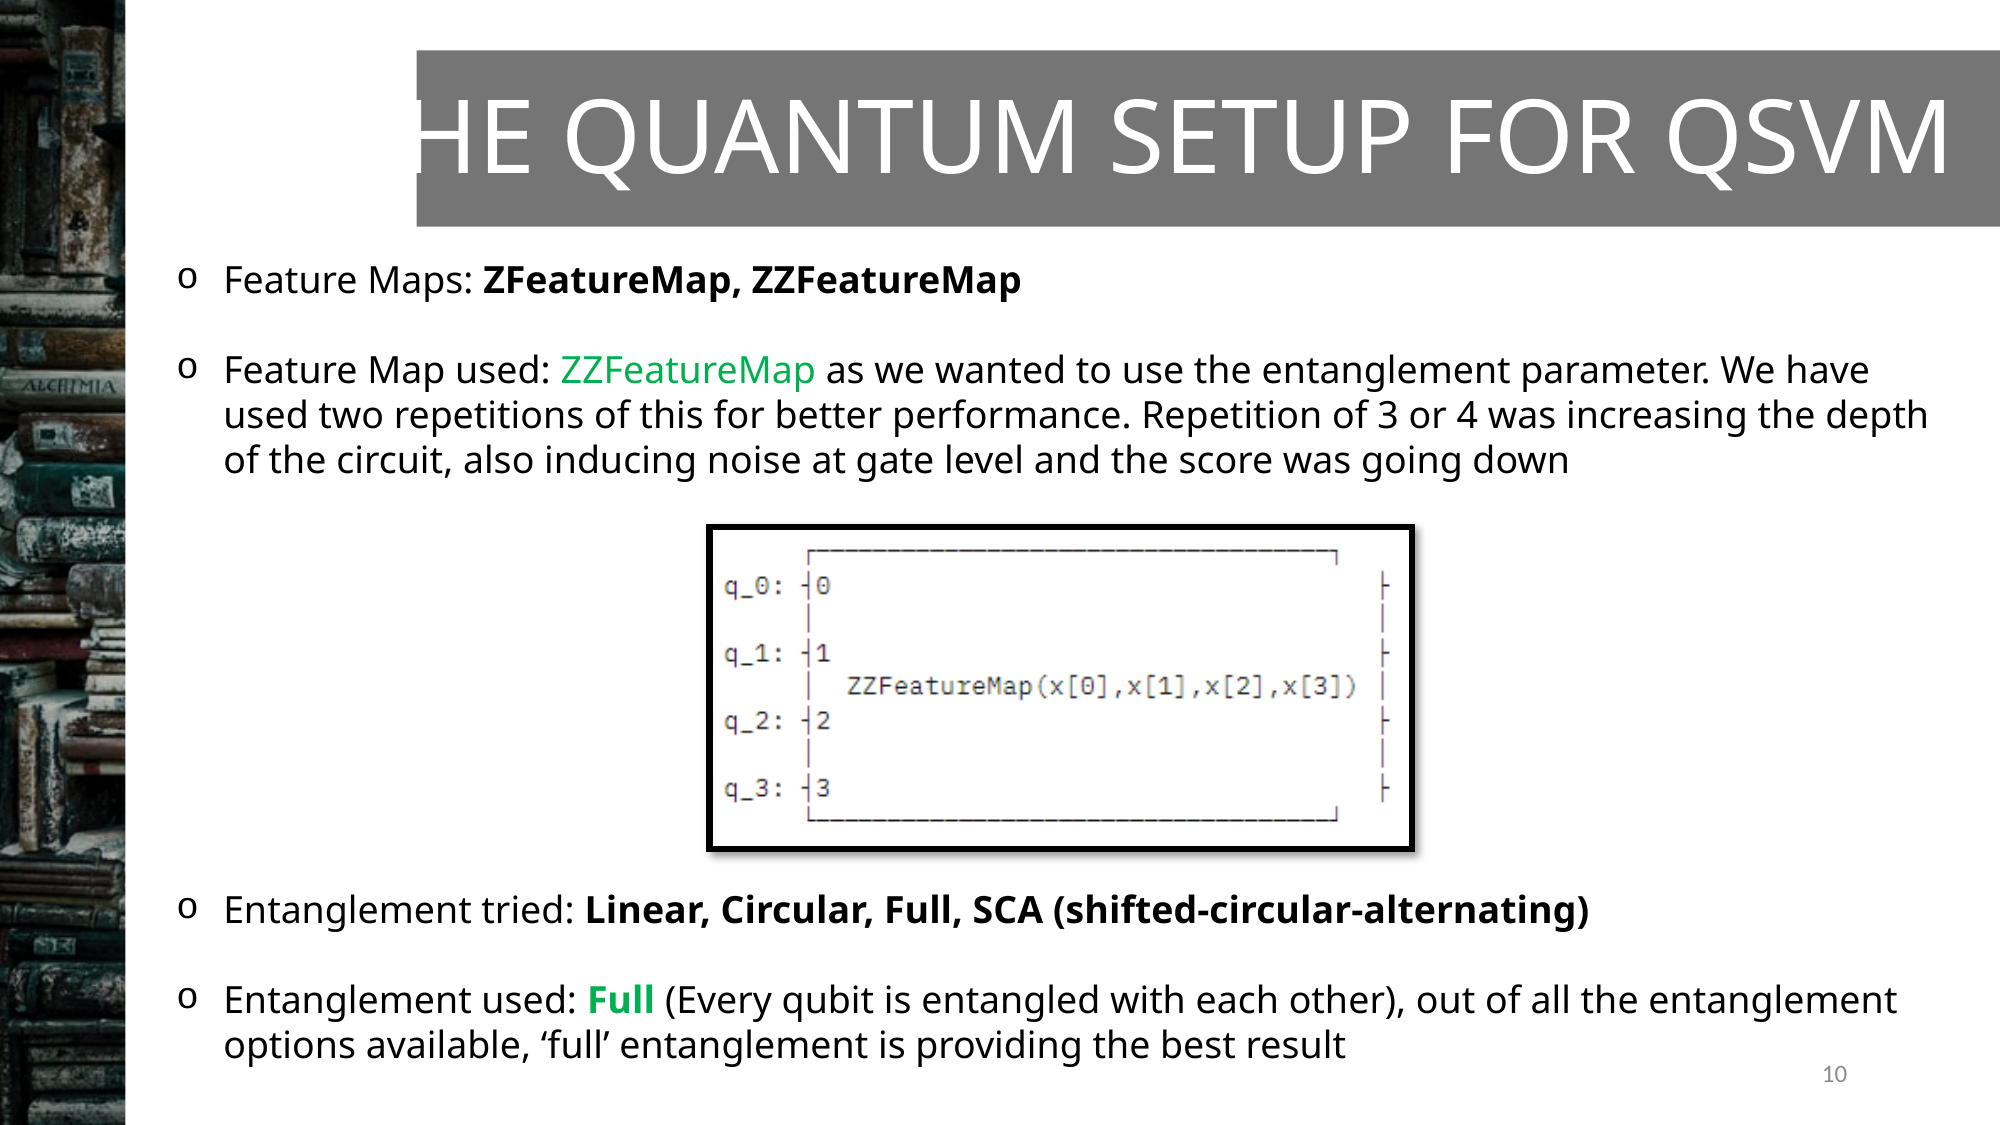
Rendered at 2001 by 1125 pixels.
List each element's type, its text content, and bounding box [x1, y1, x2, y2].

picture [0, 0, 126, 1125]
text_box Feature Maps: ZFeatureMap, ZZFeatureMap Feature Map used: ZZFeatureMap as we wanted to use the entanglement parameter. We have used two repetitions of this for better performance. Repetition of 3 or 4 was increasing the depth of the circuit, also inducing noise at gate level and the score was going down Entanglement tried: Linear, Circular, Full, SCA (shifted-circular-alternating) Entanglement used: Full (Every qubit is entangled with each other), out of all the entanglement options available, ‘full’ entanglement is providing the best result [161, 248, 1960, 1125]
picture [712, 529, 1409, 847]
text_box THE QUANTUM SETUP FOR QSVM [284, 77, 1970, 295]
text_box [416, 49, 2000, 228]
